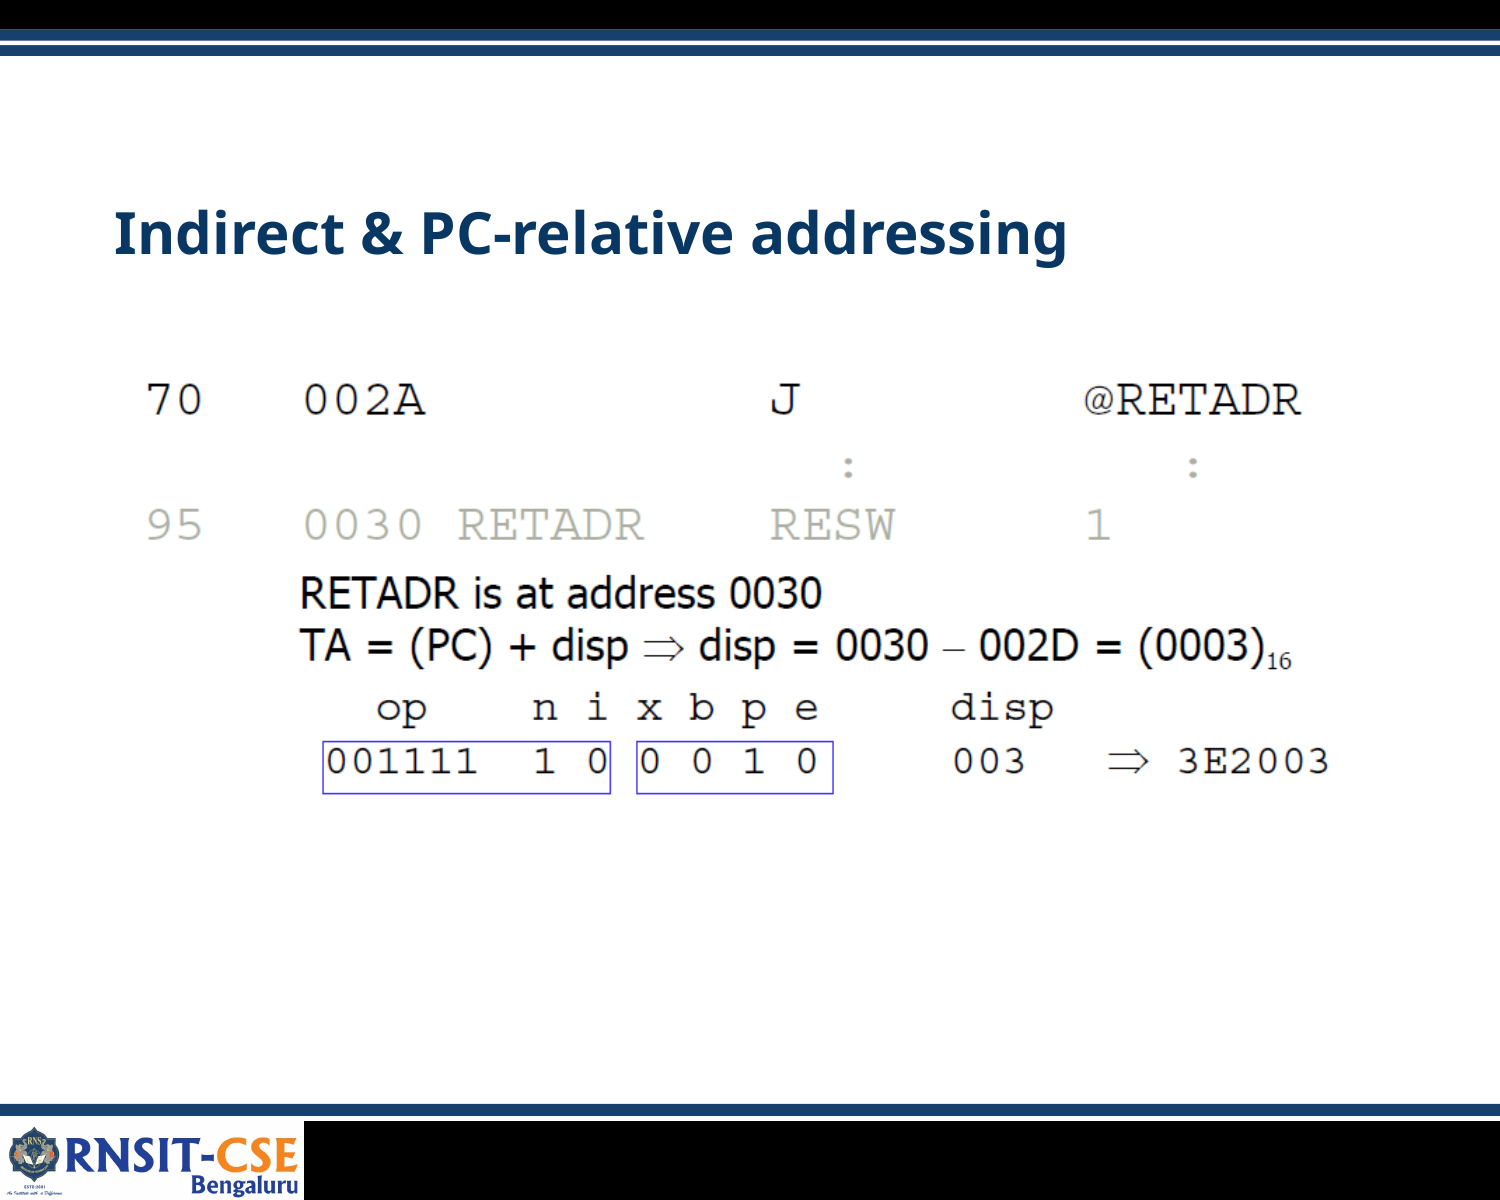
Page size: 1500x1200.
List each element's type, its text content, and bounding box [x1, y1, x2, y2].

picture [0, 1119, 304, 1200]
title Indirect & PC-relative addressing [99, 87, 1463, 275]
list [124, 374, 1401, 803]
